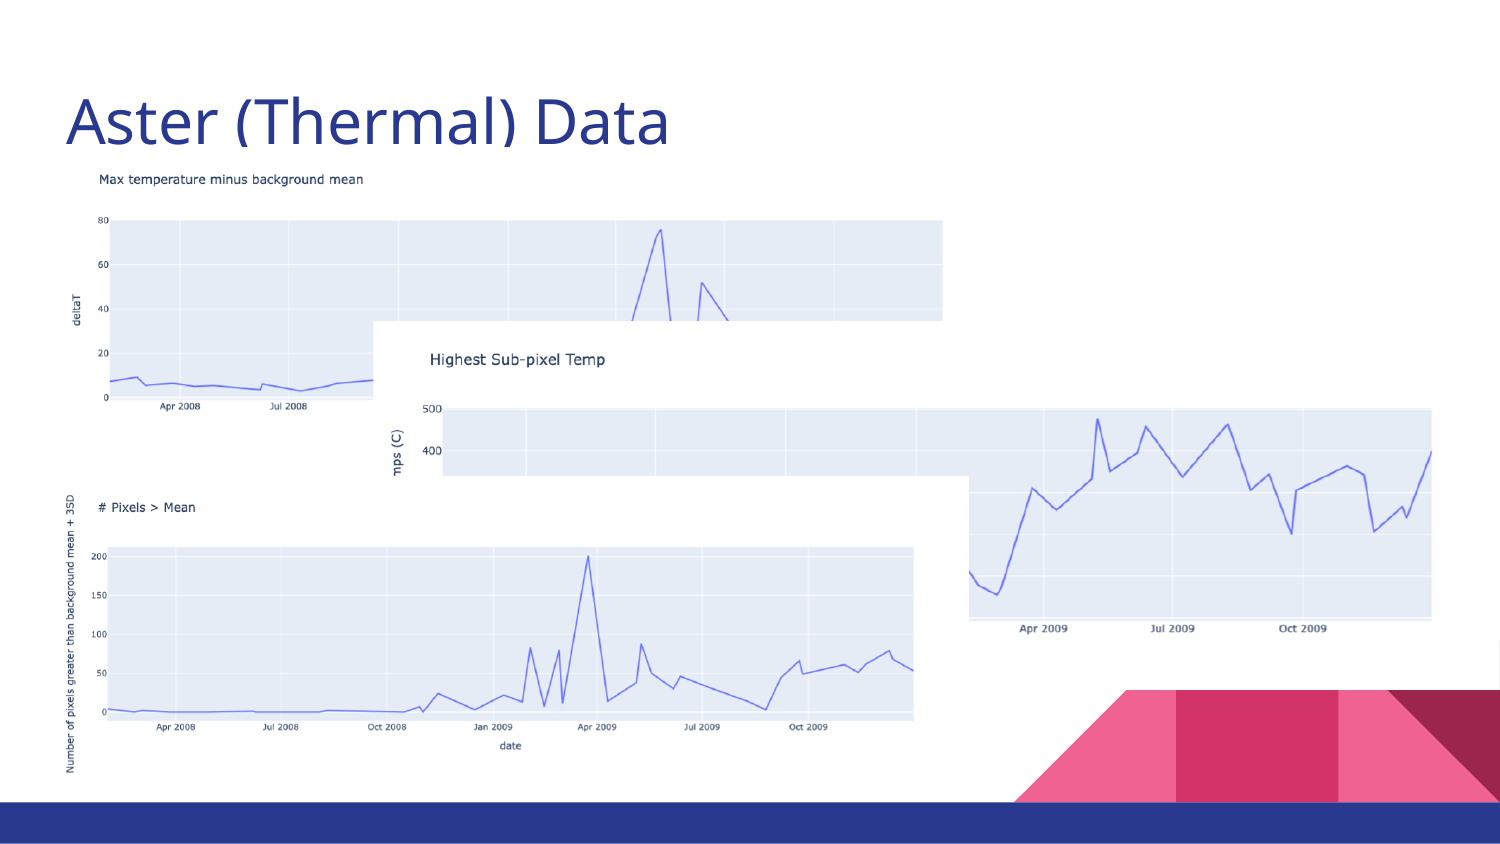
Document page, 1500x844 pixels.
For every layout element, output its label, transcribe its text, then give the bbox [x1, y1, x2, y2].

title Aster (Thermal) Data [51, 67, 1449, 167]
picture [50, 147, 1500, 777]
